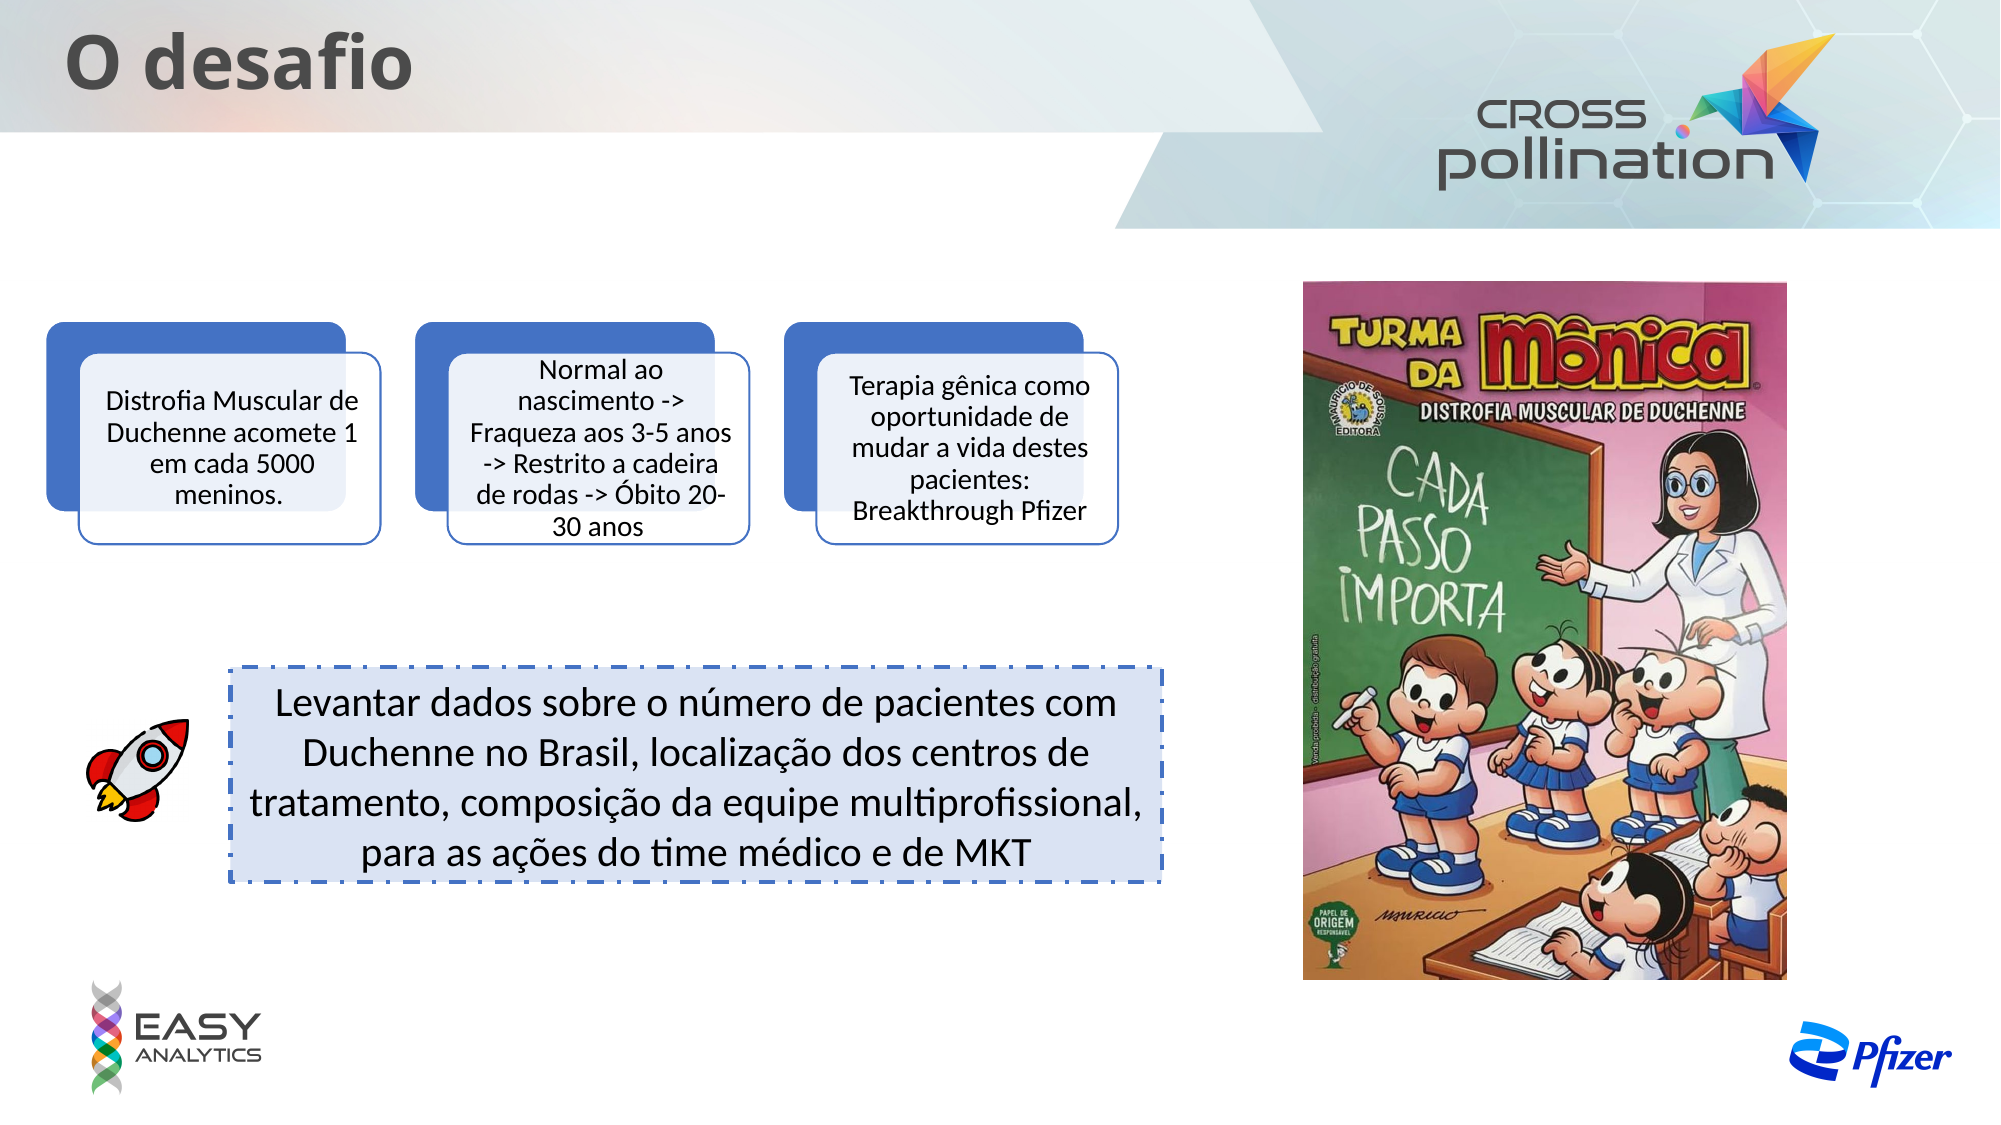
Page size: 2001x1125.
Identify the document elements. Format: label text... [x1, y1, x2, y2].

text_box O desafio [48, 6, 1171, 112]
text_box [45, 197, 1119, 668]
text_box Levantar dados sobre o número de pacientes com Duchenne no Brasil, localização dos centros de tratamento, composição da equipe multiprofissional, para as ações do time médico e de MKT [230, 667, 1163, 882]
picture [0, 0, 2000, 1125]
